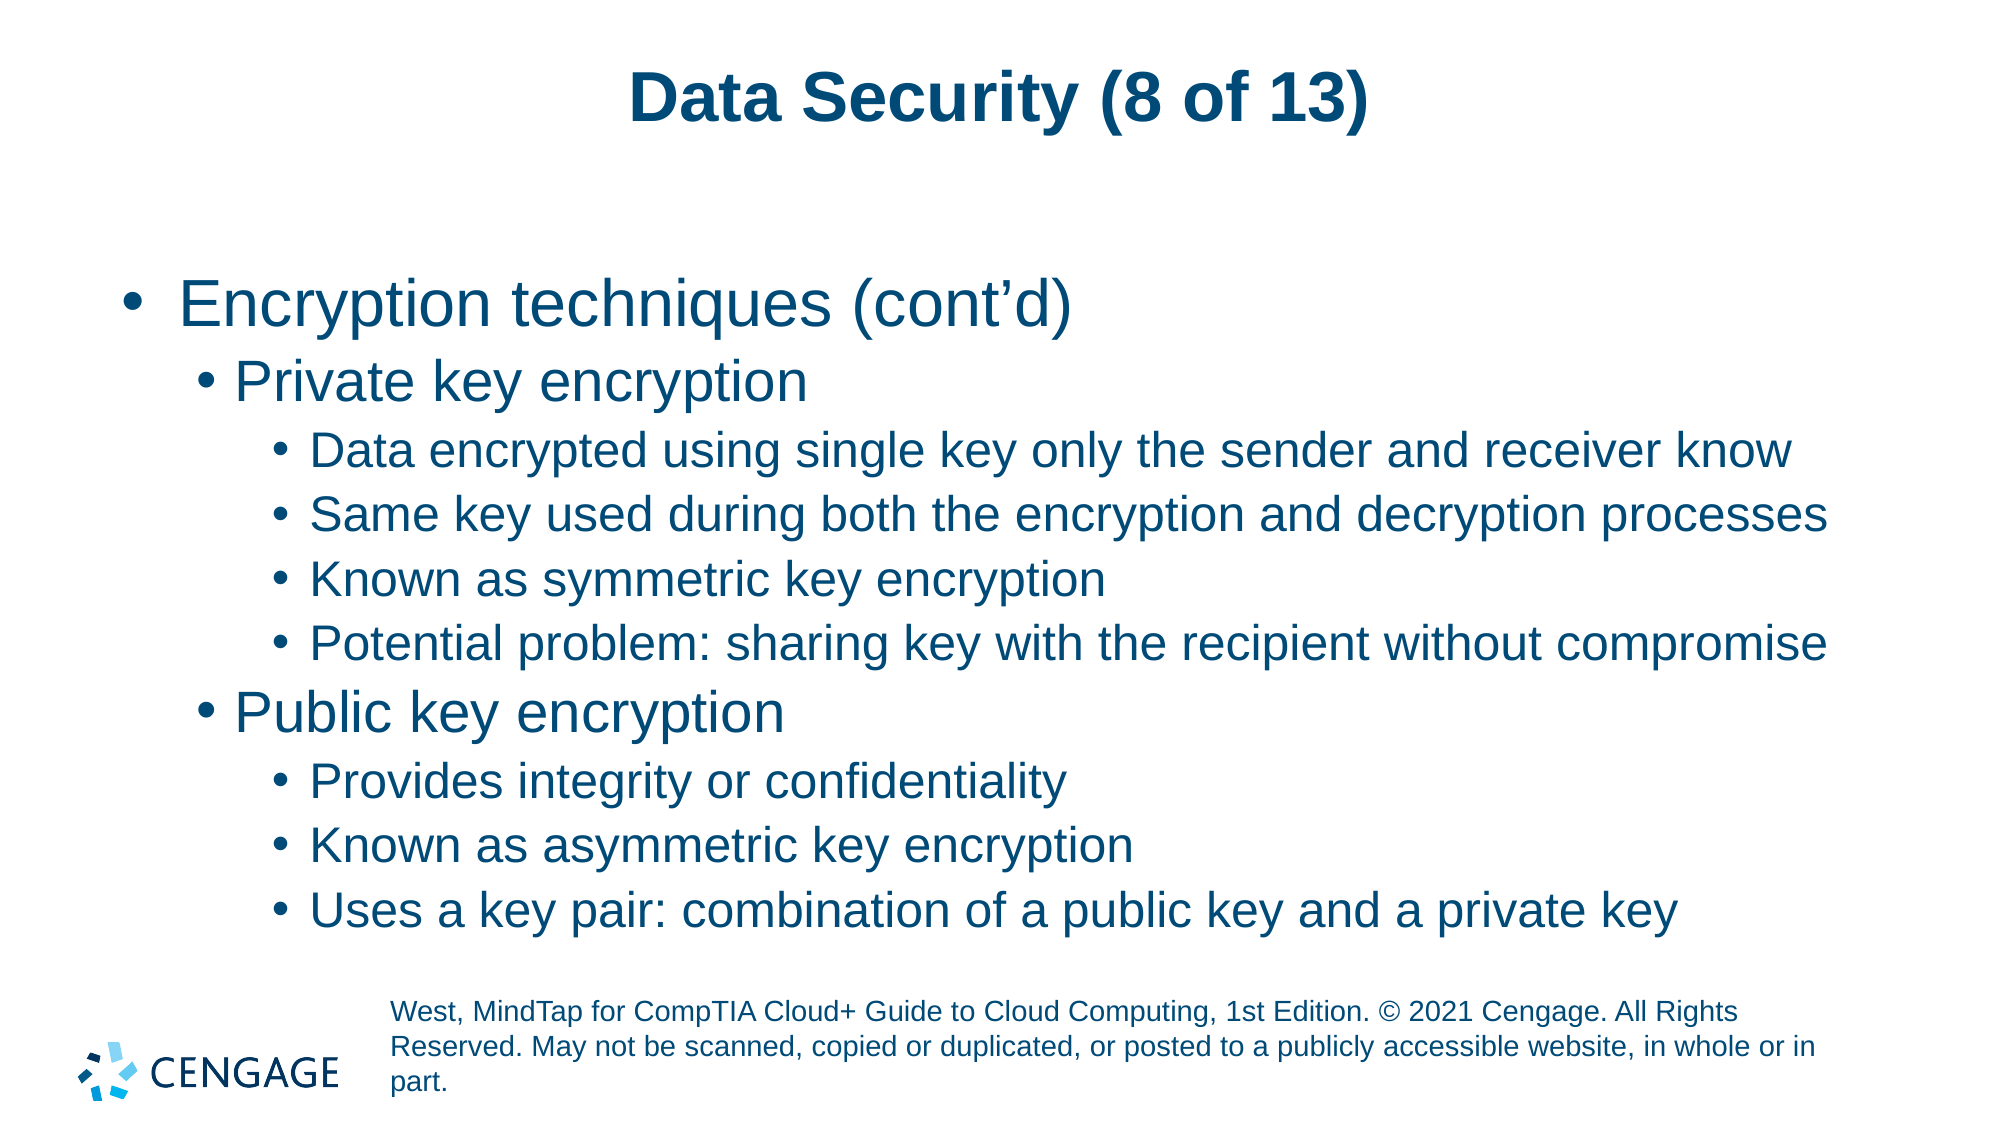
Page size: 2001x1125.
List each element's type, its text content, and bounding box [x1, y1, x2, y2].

list Encryption techniques (cont’d) Private key encryption Data encrypted using single key only the sender and receiver know Same key used during both the encryption and decryption processes Known as symmetric key encryption Potential problem: sharing key with the recipient without compromise Public key encryption Provides integrity or confidentiality Known as asymmetric key encryption Uses a key pair: combination of a public key and a private key [121, 268, 1880, 990]
title Data Security (8 of 13) [137, 59, 1863, 171]
picture [78, 1042, 338, 1101]
